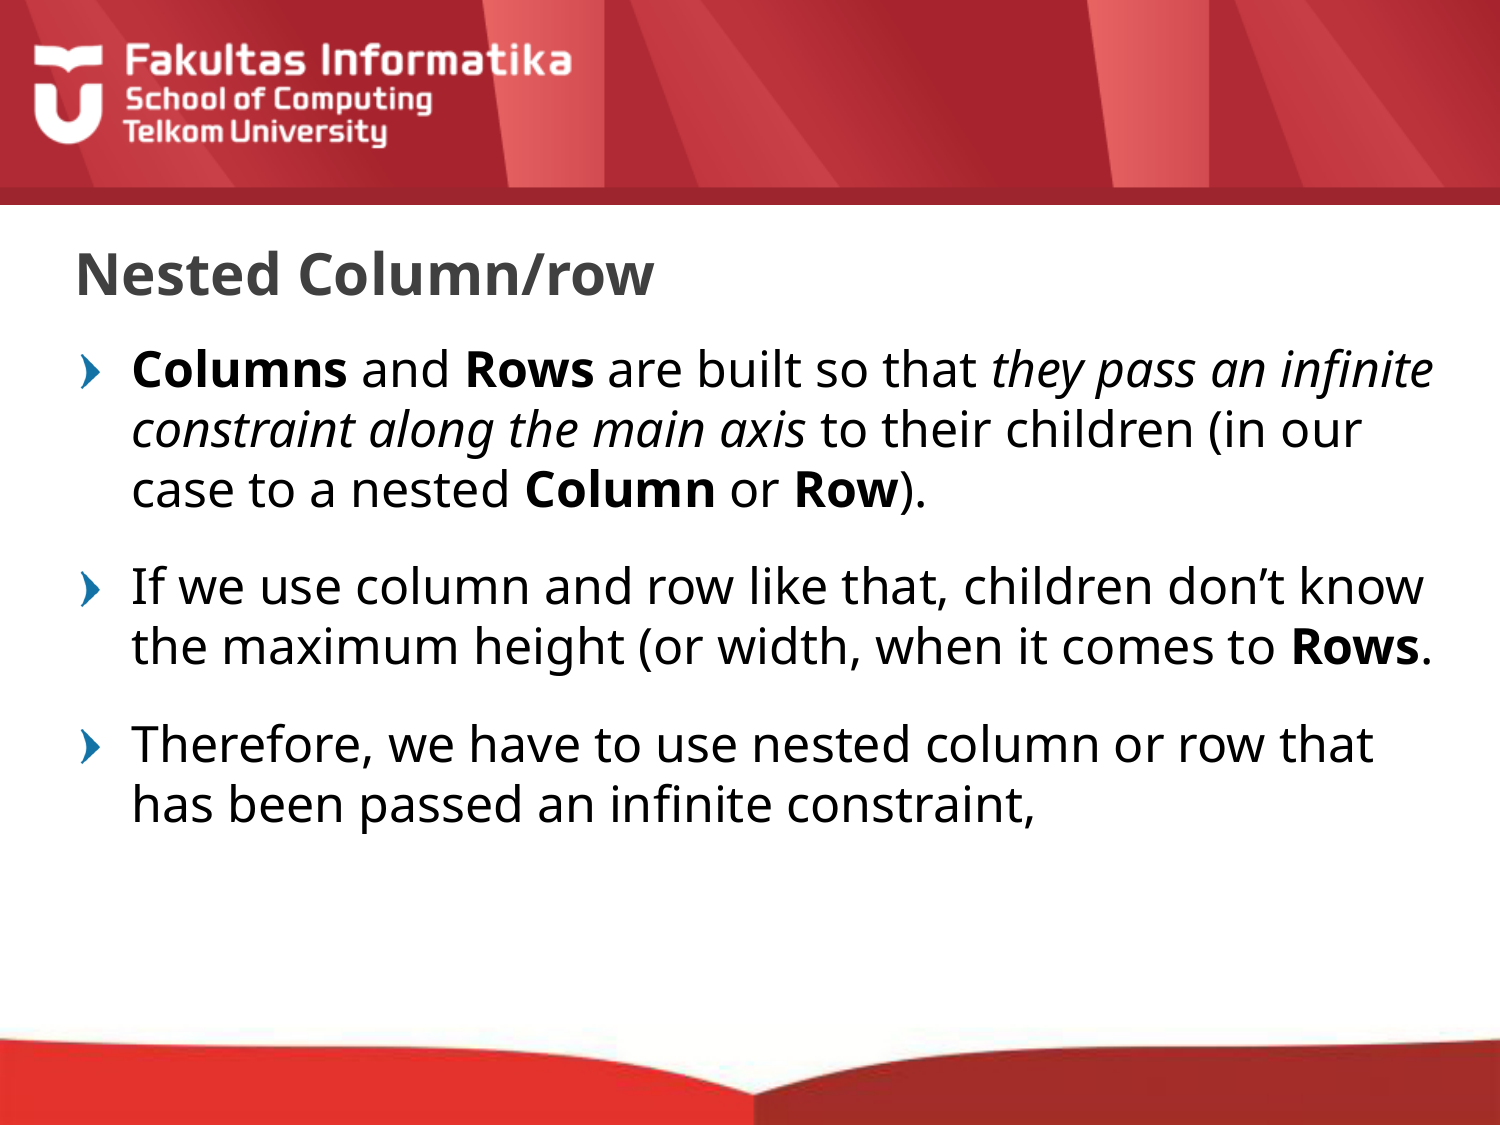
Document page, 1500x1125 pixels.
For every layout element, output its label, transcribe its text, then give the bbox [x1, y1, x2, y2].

picture [74, 560, 104, 609]
picture [0, 0, 1500, 205]
title Nested Column/row [59, 219, 1426, 325]
picture [74, 718, 104, 766]
text_box Columns and Rows are built so that they pass an infinite constraint along the main axis to their children (in our case to a nested Column or Row). If we use column and row like that, children don’t know the maximum height (or width, when it comes to Rows. Therefore, we have to use nested column or row that has been passed an infinite constraint, [60, 329, 1479, 990]
picture [74, 343, 104, 391]
picture [0, 1024, 1500, 1125]
